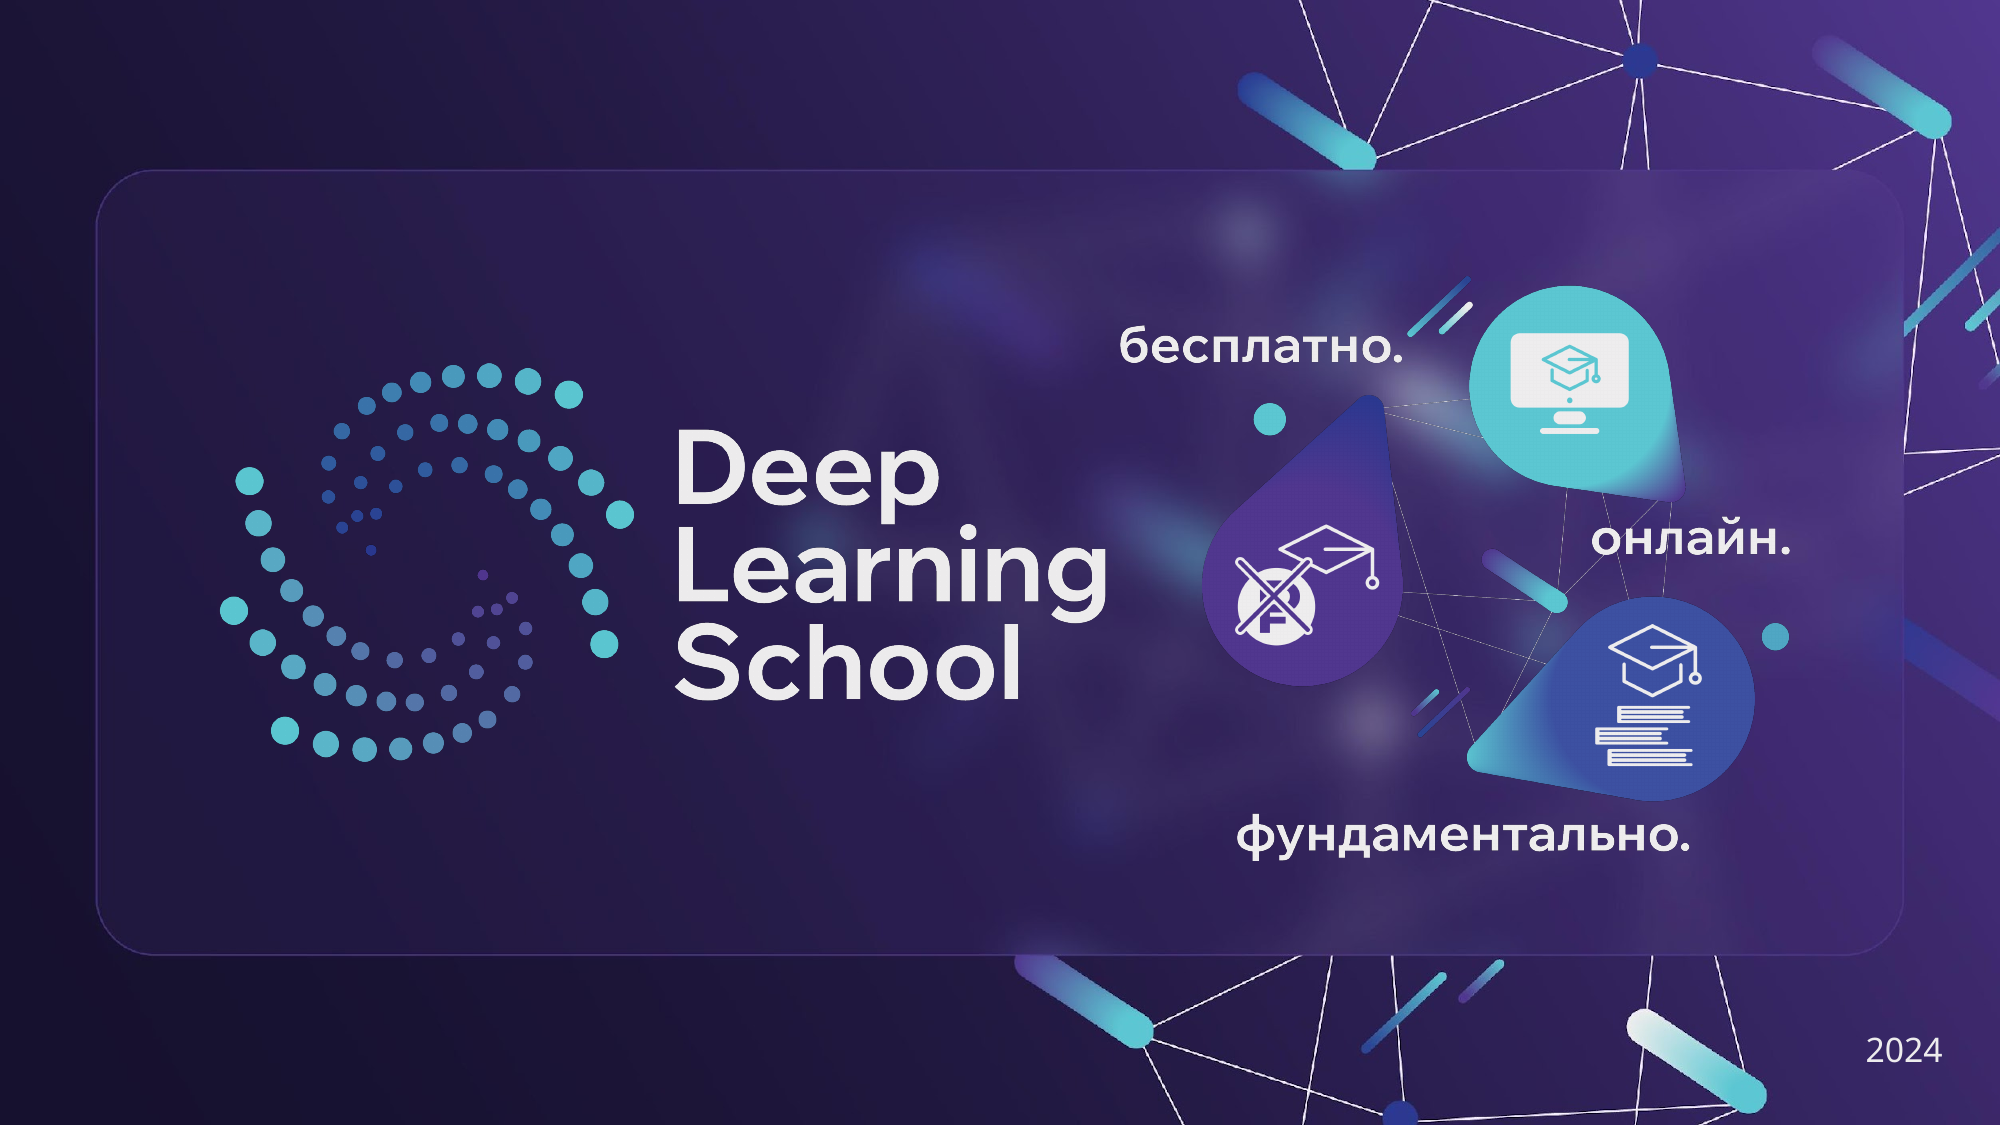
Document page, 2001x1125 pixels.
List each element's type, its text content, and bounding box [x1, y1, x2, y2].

list 2024 [1745, 1022, 1958, 1079]
picture [0, 0, 2000, 1125]
